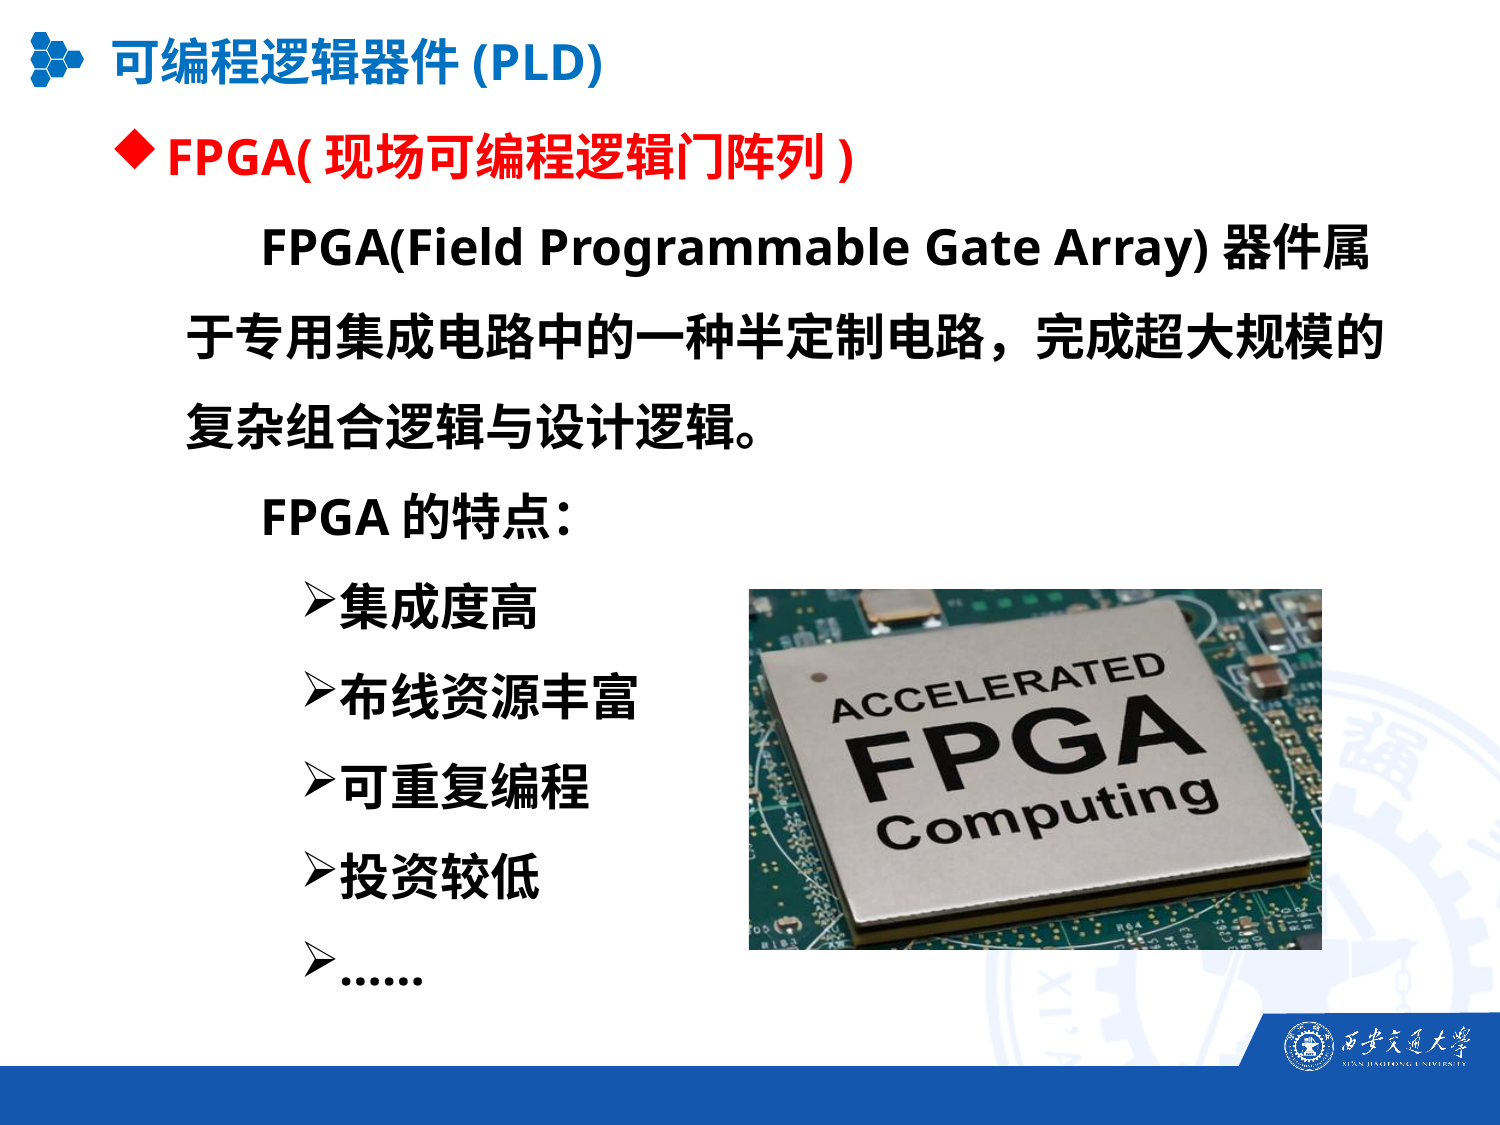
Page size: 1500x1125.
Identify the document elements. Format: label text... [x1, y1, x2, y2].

text_box 可编程逻辑器件(PLD) [95, 22, 619, 98]
picture [748, 589, 1322, 950]
text_box FPGA(现场可编程逻辑门阵列) FPGA(Field Programmable Gate Array)器件属于专用集成电路中的一种半定制电路，完成超大规模的复杂组合逻辑与设计逻辑。 FPGA的特点： 集成度高 布线资源丰富 可重复编程 投资较低 …… [95, 118, 1403, 1003]
